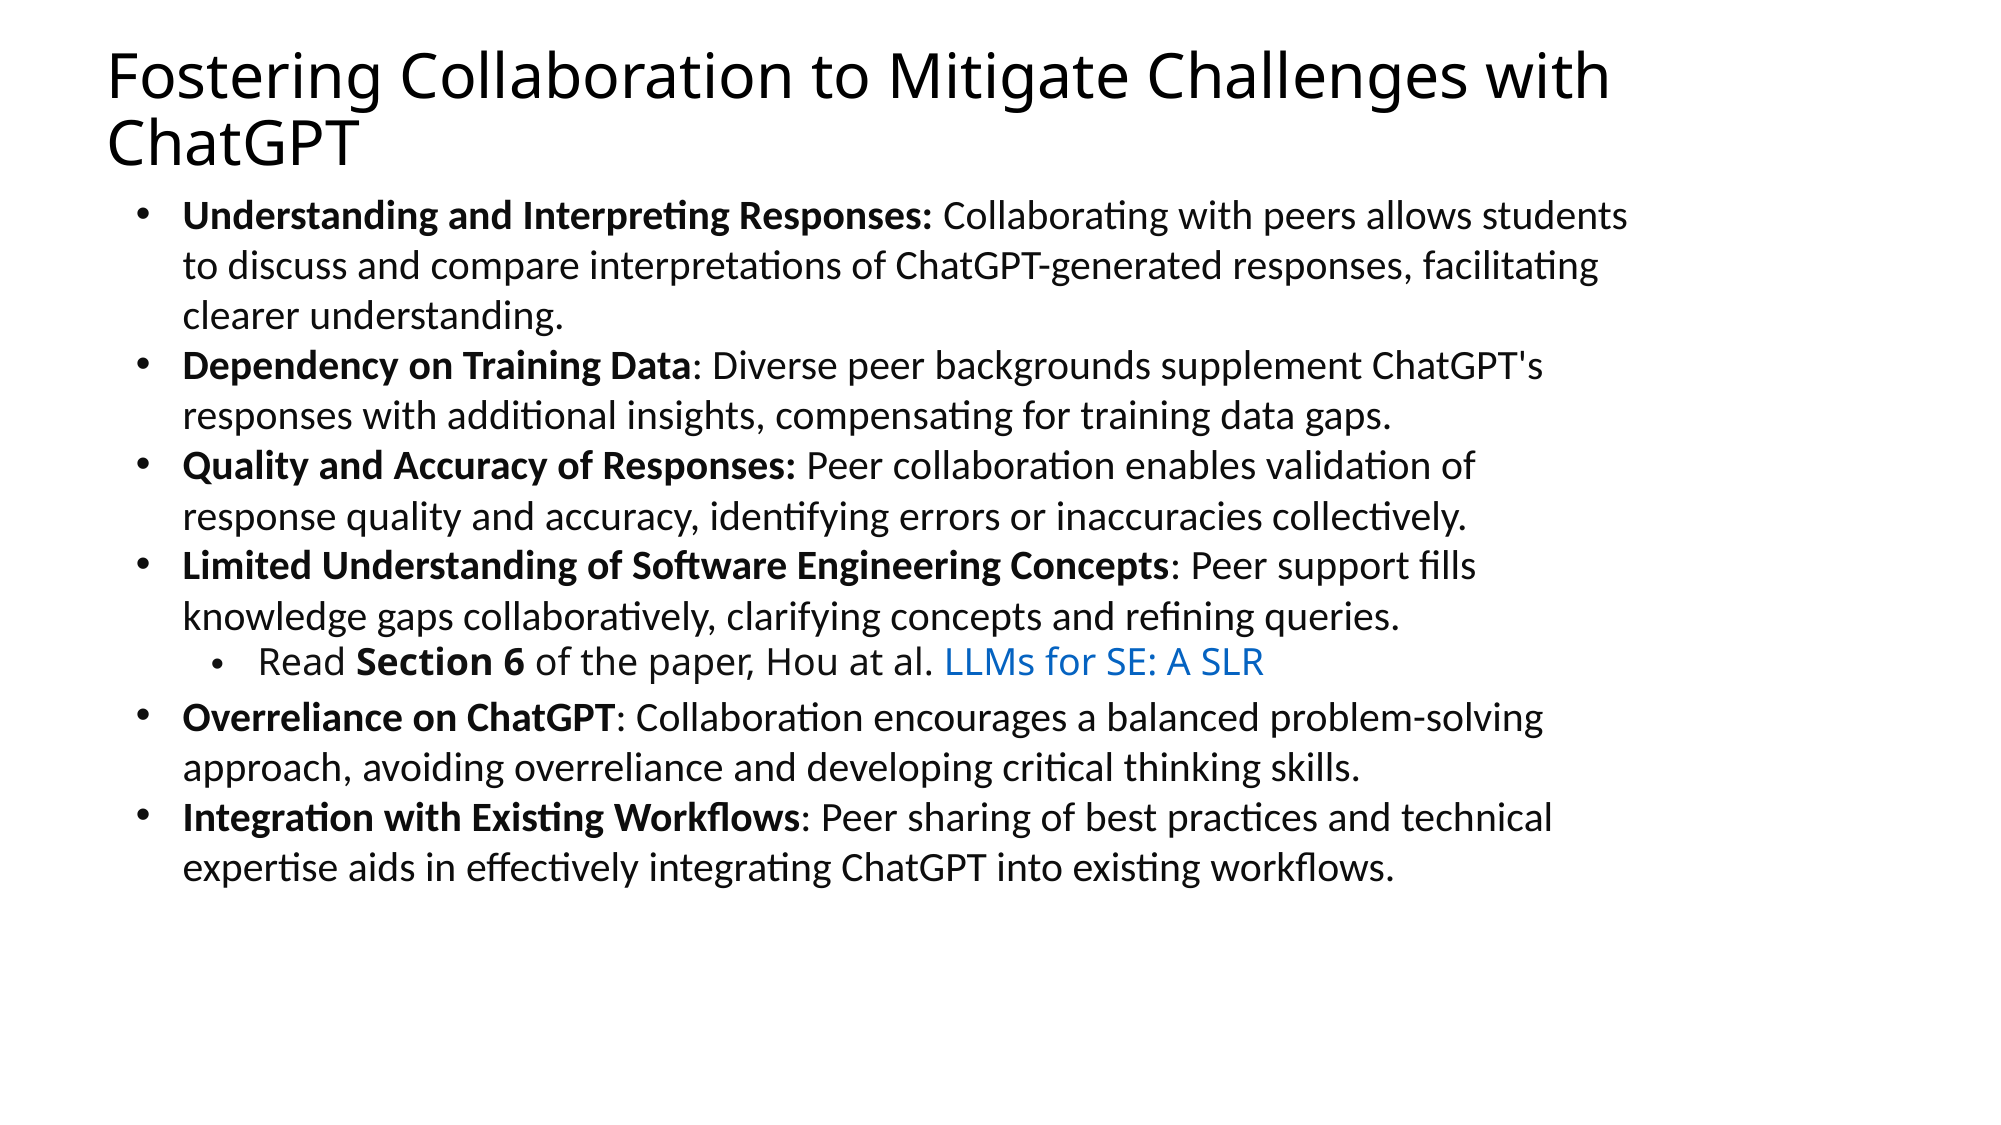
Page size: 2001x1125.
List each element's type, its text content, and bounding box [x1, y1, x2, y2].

text_box Understanding and Interpreting Responses: Collaborating with peers allows students to discuss and compare interpretations of ChatGPT-generated responses, facilitating clearer understanding. Dependency on Training Data: Diverse peer backgrounds supplement ChatGPT's responses with additional insights, compensating for training data gaps. Quality and Accuracy of Responses: Peer collaboration enables validation of response quality and accuracy, identifying errors or inaccuracies collectively. Limited Understanding of Software Engineering Concepts: Peer support fills knowledge gaps collaboratively, clarifying concepts and refining queries. Read Section 6 of the paper, Hou at al. LLMs for SE: A SLR Overreliance on ChatGPT: Collaboration encourages a balanced problem-solving approach, avoiding overreliance and developing critical thinking skills. Integration with Existing Workflows: Peer sharing of best practices and technical expertise aids in effectively integrating ChatGPT into existing workflows. [121, 180, 1653, 897]
title Fostering Collaboration to Mitigate Challenges with ChatGPT [91, 42, 1879, 181]
